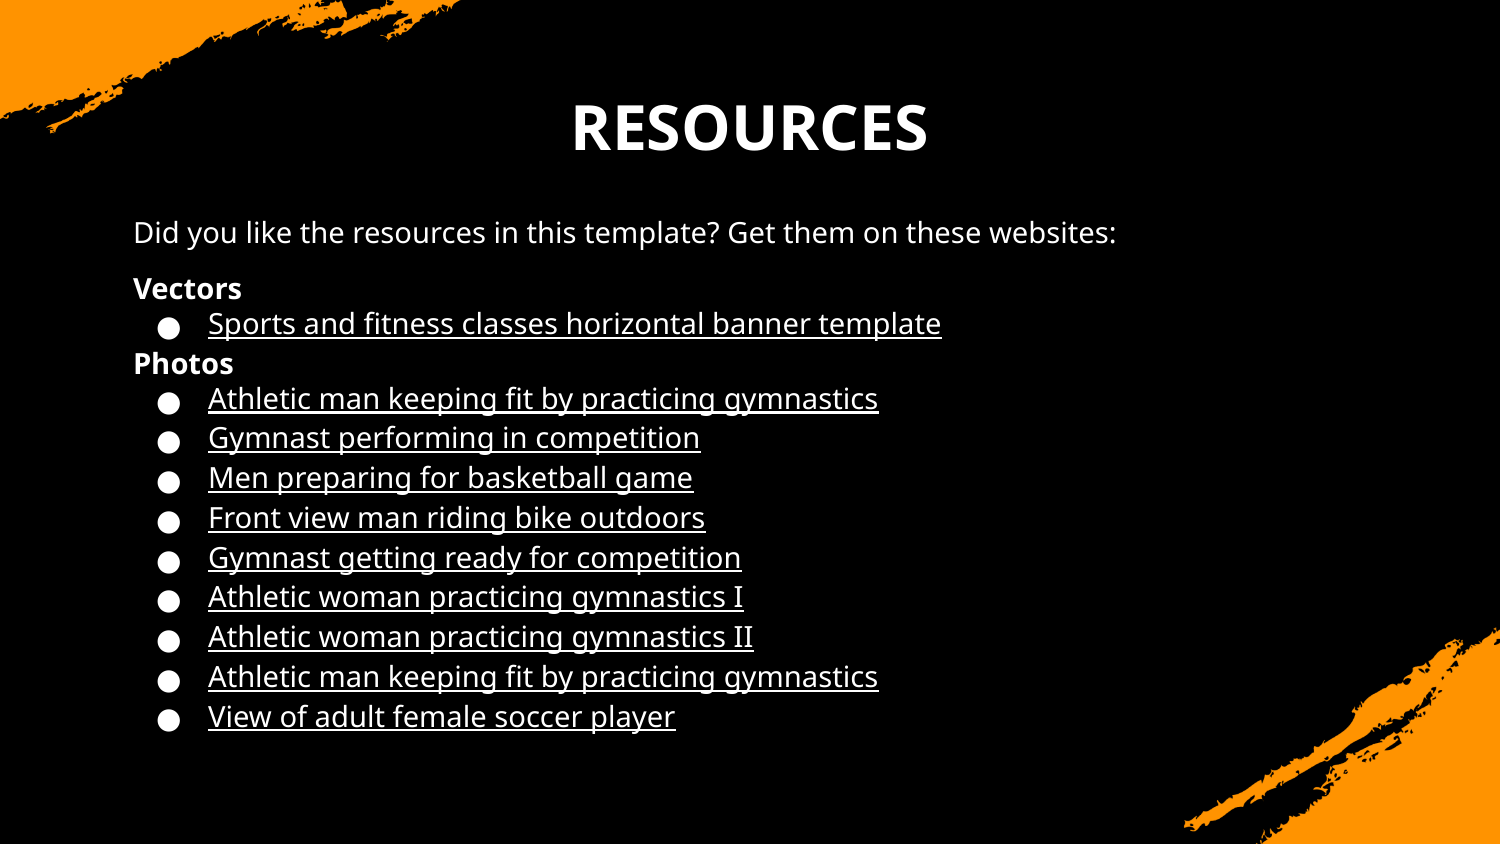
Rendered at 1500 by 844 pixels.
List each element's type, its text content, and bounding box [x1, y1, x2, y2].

list Did you like the resources in this template? Get them on these websites: Vectors Sports and fitness classes horizontal banner template Photos Athletic man keeping fit by practicing gymnastics Gymnast performing in competition Men preparing for basketball game Front view man riding bike outdoors Gymnast getting ready for competition Athletic woman practicing gymnastics I Athletic woman practicing gymnastics II Athletic man keeping fit by practicing gymnastics View of adult female soccer player [118, 199, 1382, 704]
title RESOURCES [118, 72, 1382, 167]
picture [0, 0, 471, 150]
picture [1170, 602, 1500, 844]
